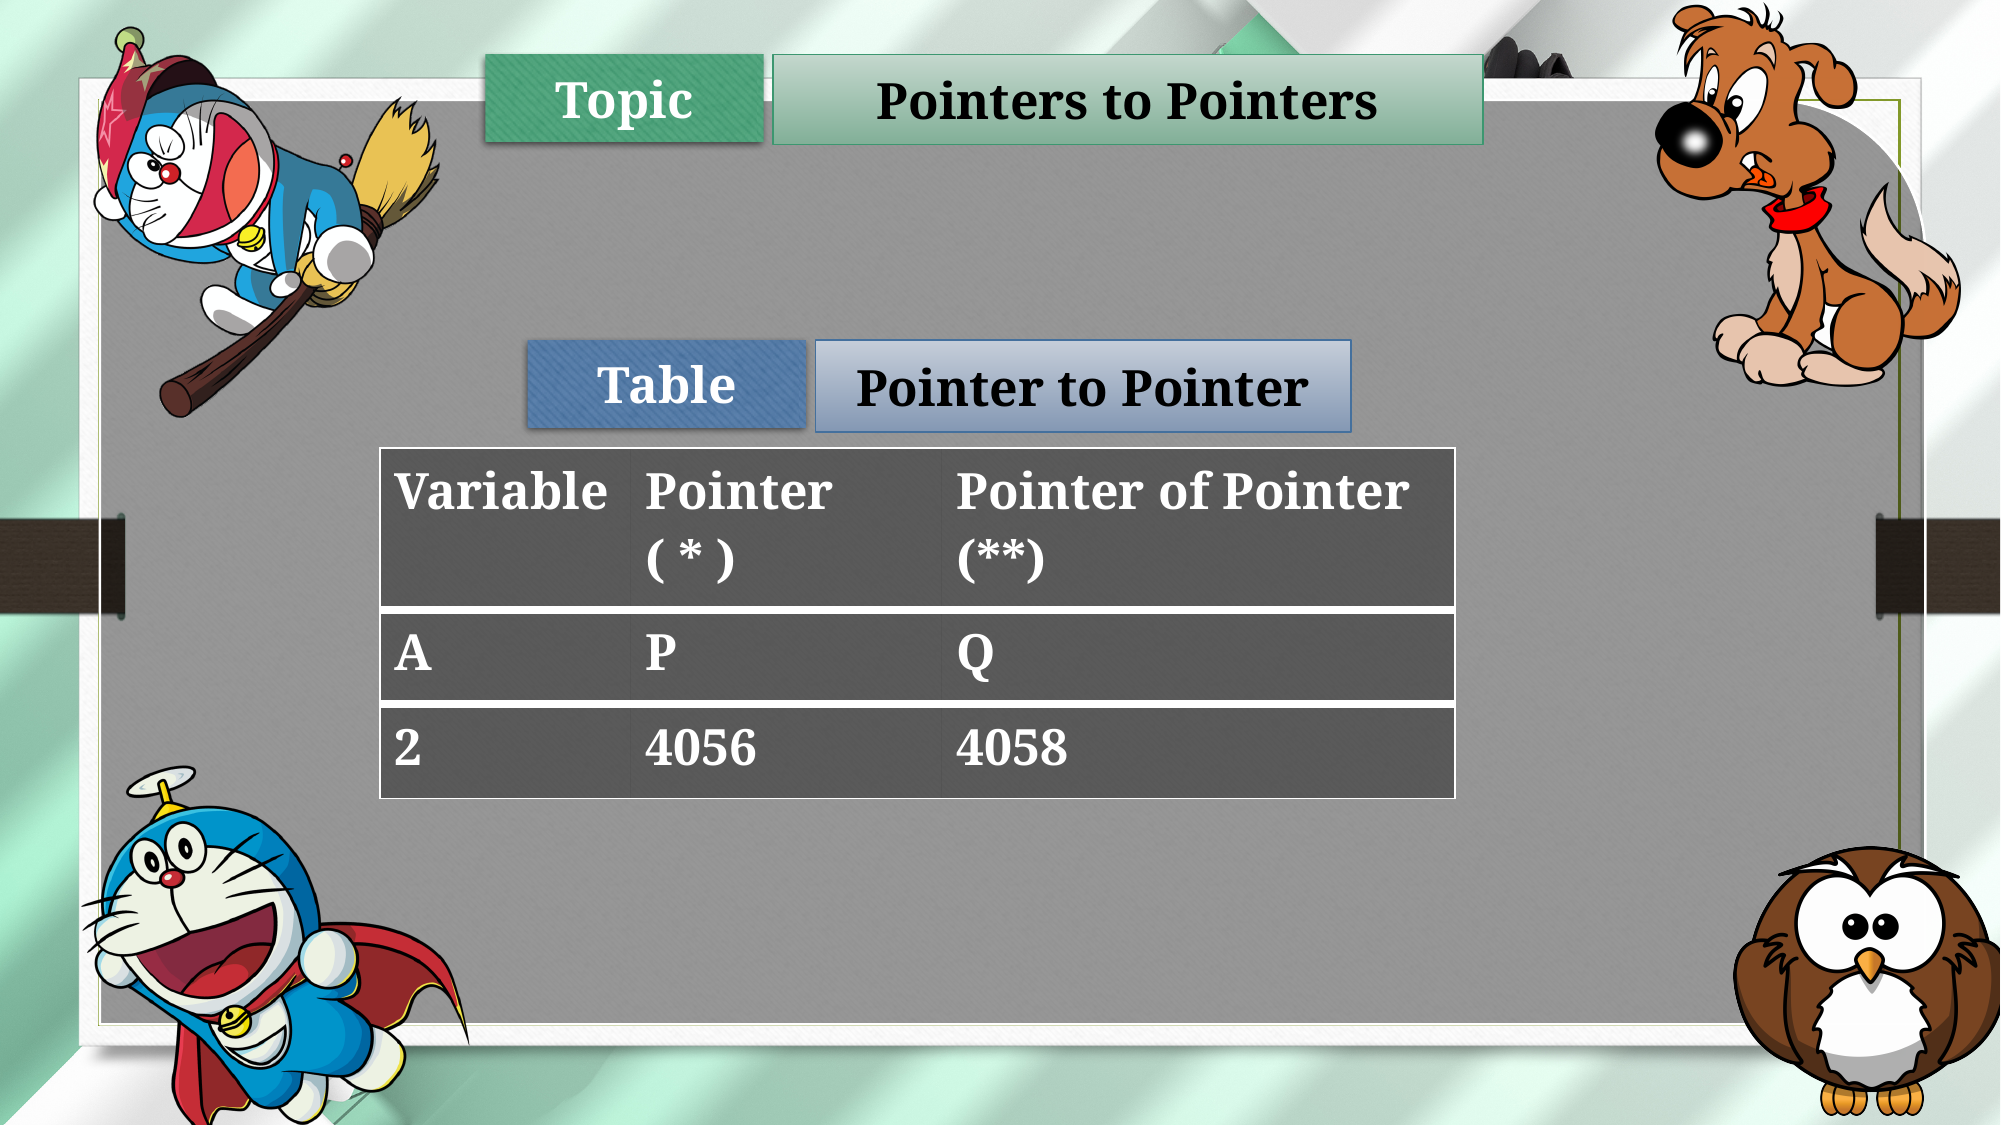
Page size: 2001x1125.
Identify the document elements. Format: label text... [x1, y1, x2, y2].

table_cell 2 [381, 708, 631, 798]
text_box [98, 98, 1927, 1026]
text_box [527, 339, 1351, 433]
table_cell A [381, 614, 631, 700]
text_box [484, 54, 1484, 145]
table_header Pointer of Pointer (**) [942, 449, 1454, 606]
table_cell 4056 [631, 708, 942, 798]
table_header Variable [381, 449, 631, 606]
table_cell P [631, 614, 942, 700]
picture [0, 0, 2001, 1125]
table_header Pointer ( * ) [631, 449, 942, 606]
table_cell Q [942, 614, 1454, 700]
table_cell 4058 [942, 708, 1454, 798]
